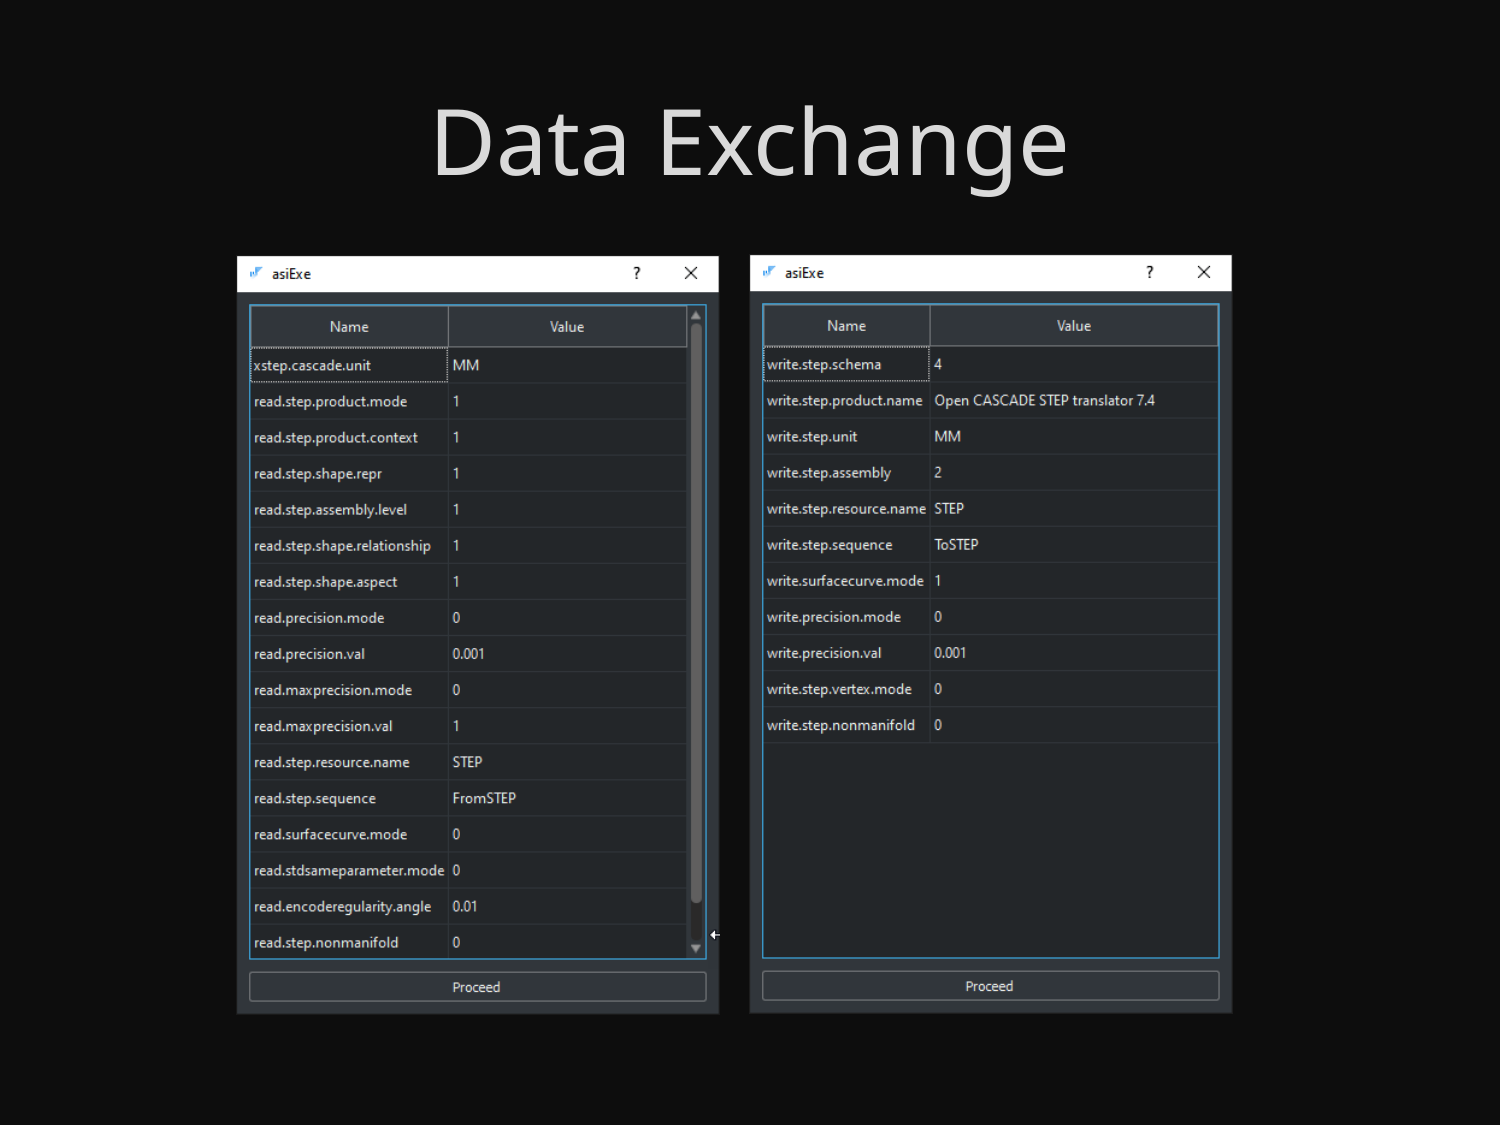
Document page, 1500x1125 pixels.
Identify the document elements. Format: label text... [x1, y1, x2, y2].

text_box Data Exchange [74, 45, 1425, 233]
picture [749, 254, 1233, 1015]
picture [235, 255, 720, 1015]
